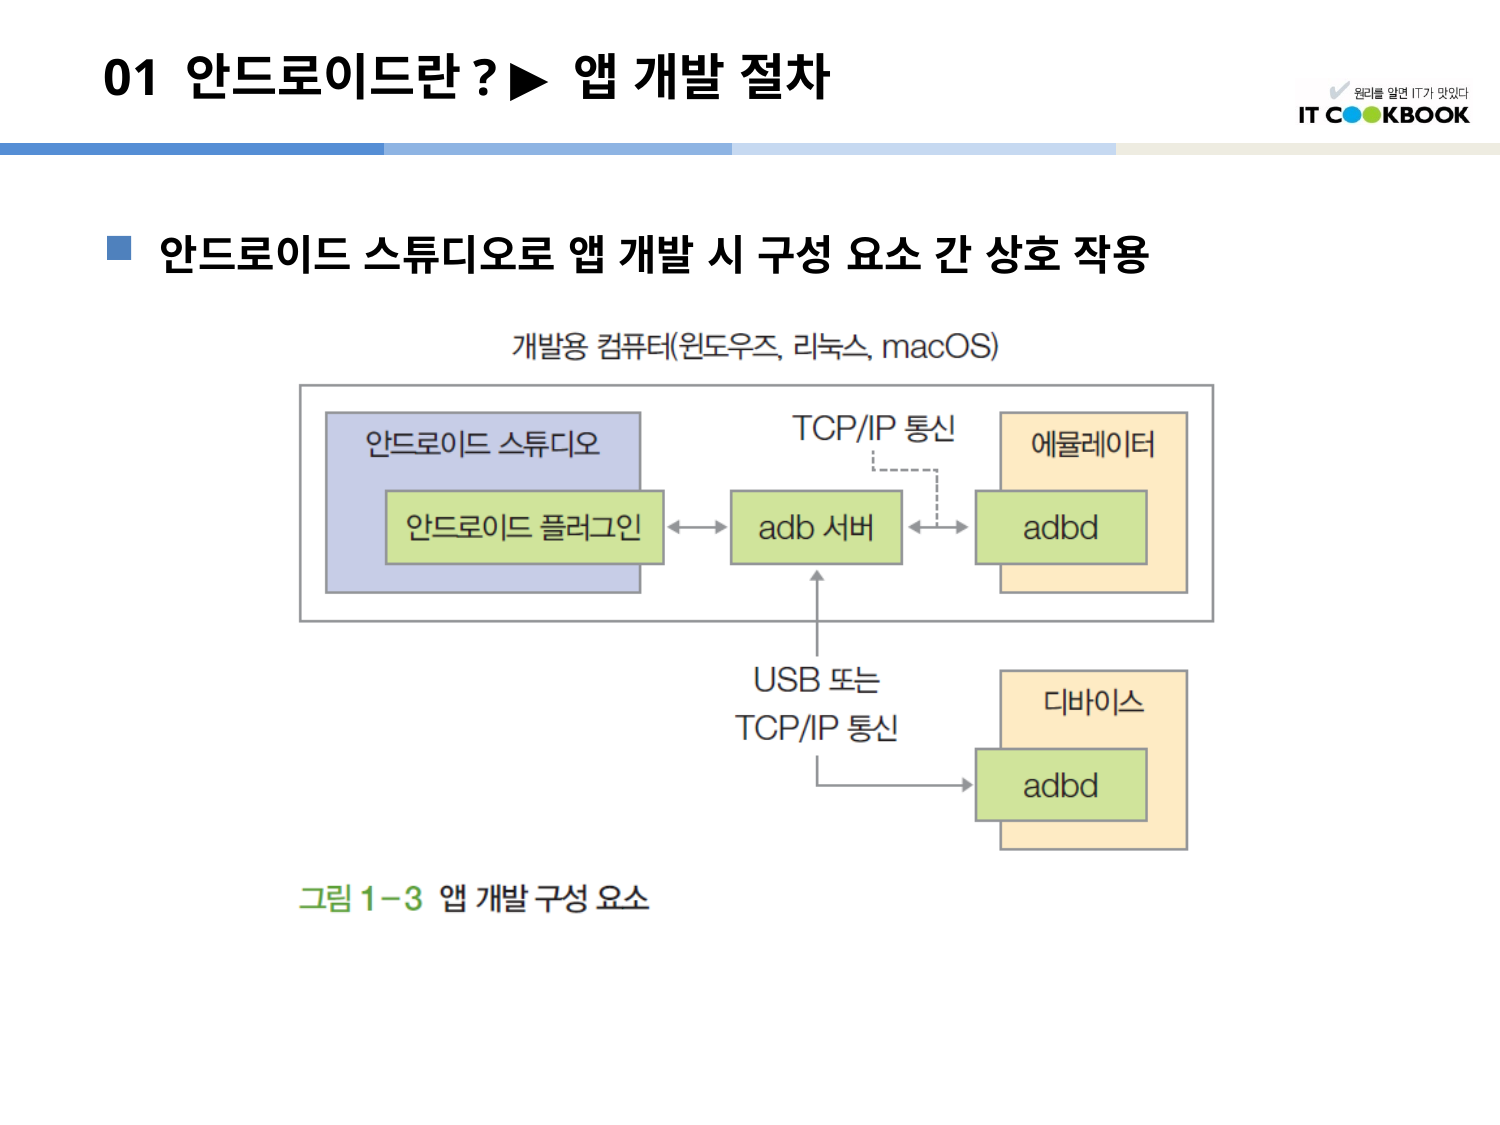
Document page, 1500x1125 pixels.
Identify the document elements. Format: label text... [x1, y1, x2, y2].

picture [277, 319, 1273, 959]
title 01 안드로이드란? ▶ 앱 개발 절차 [88, 30, 1330, 121]
list 안드로이드 스튜디오로 앱 개발 시 구성 요소 간 상호 작용 [88, 196, 1436, 1083]
picture [1295, 78, 1473, 125]
